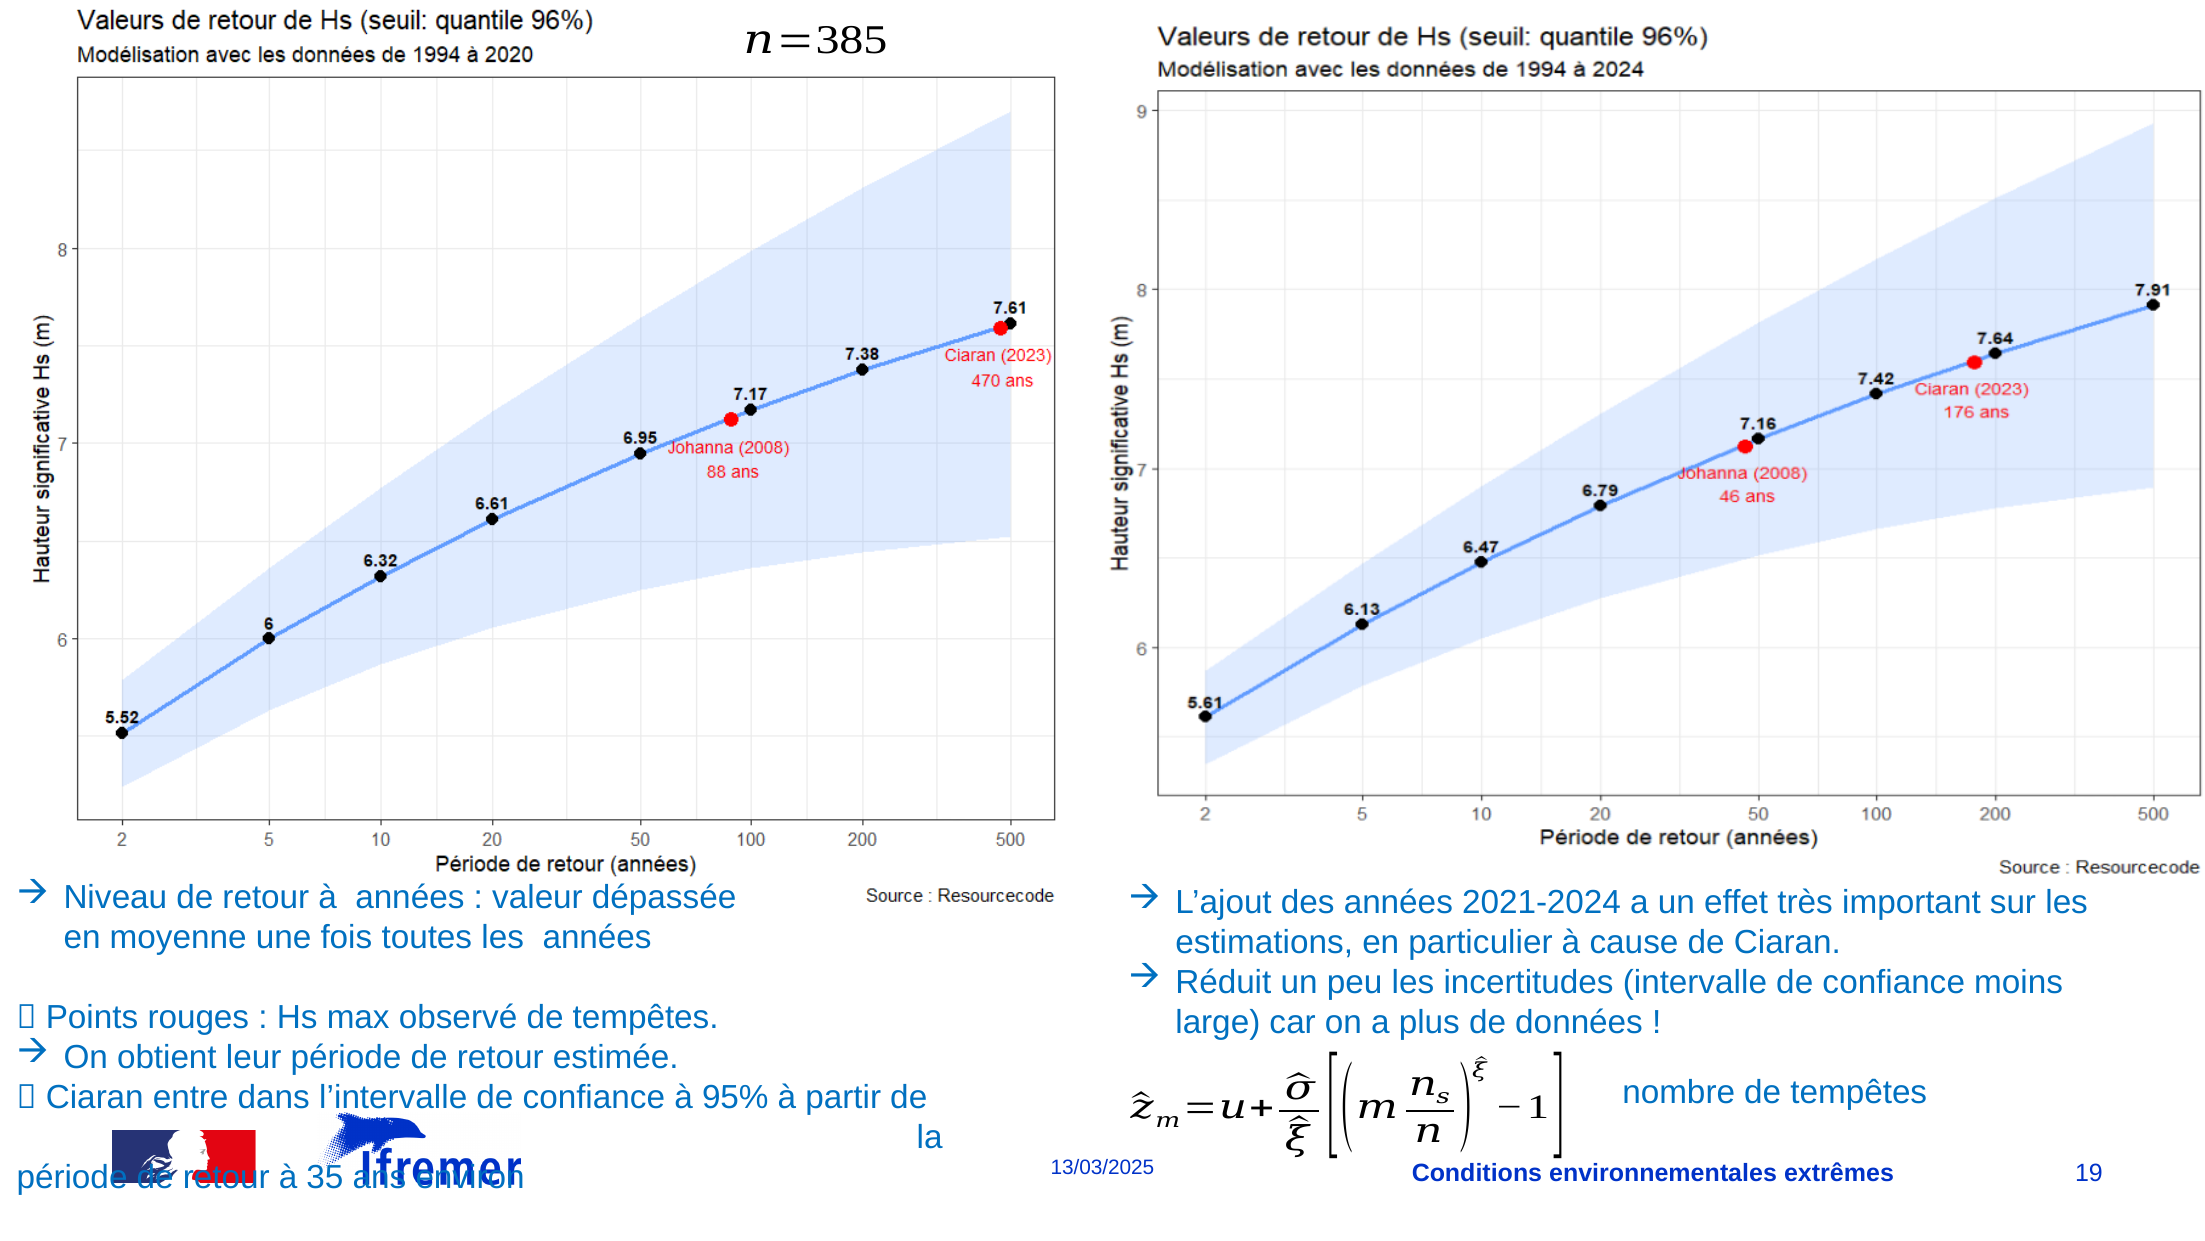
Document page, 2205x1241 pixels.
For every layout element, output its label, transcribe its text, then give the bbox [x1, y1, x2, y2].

picture [511, 1172, 519, 1185]
picture [438, 1172, 446, 1185]
text_box L’ajout des années 2021-2024 a un effet très important sur les estimations, en particulier à cause de Ciaran. Réduit un peu les incertitudes (intervalle de confiance moins large) car on a plus de données ! [1113, 881, 2173, 1048]
text_box [1281, 1090, 1322, 1189]
picture [31, 0, 1059, 908]
list 13/03/2025 [924, 1148, 1280, 1189]
picture [317, 1112, 521, 1185]
picture [420, 1172, 429, 1178]
list Conditions environnementales extrêmes [1397, 1152, 1950, 1195]
picture [376, 1172, 384, 1185]
picture [114, 1172, 123, 1178]
picture [356, 1179, 365, 1185]
picture [112, 1130, 260, 1189]
picture [1102, 18, 2205, 881]
picture [491, 1172, 501, 1185]
